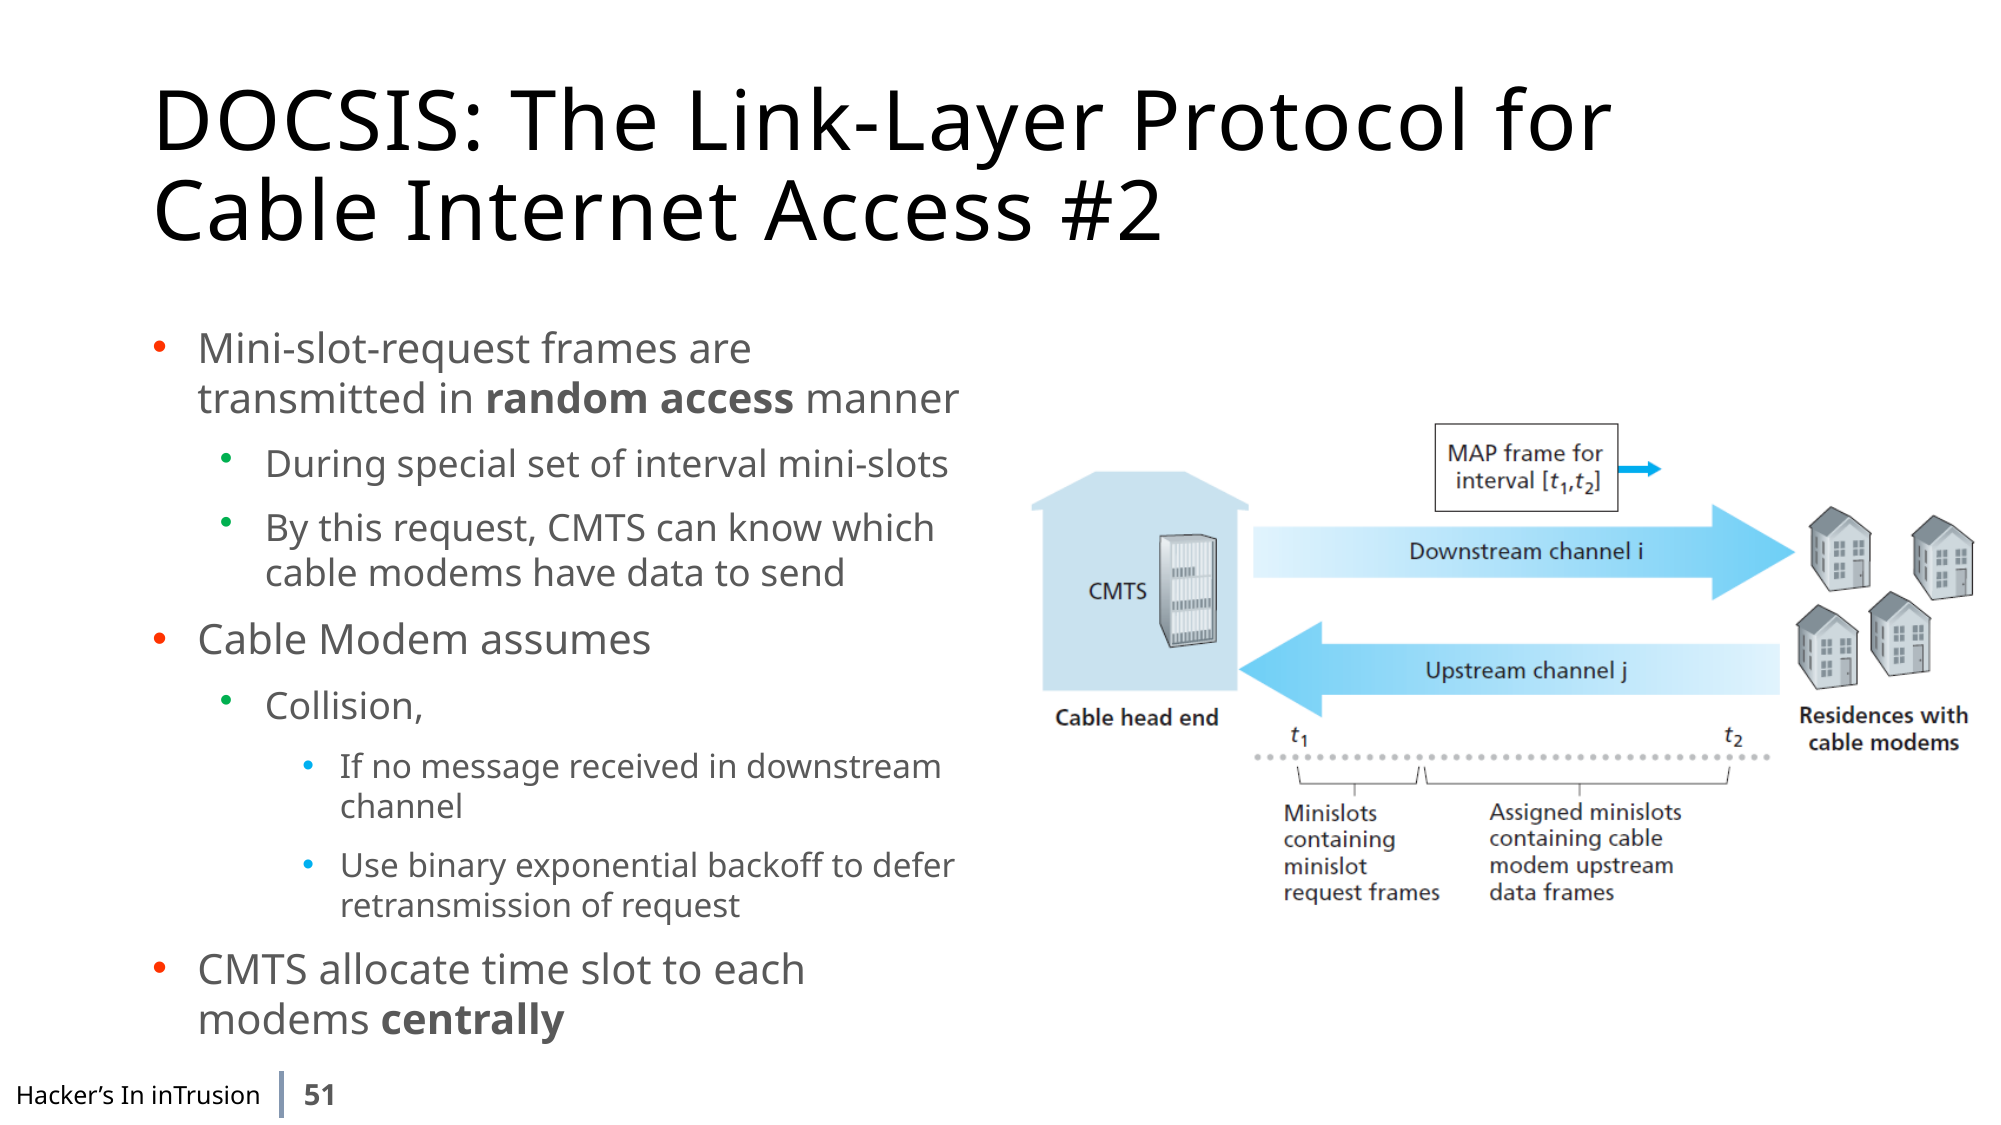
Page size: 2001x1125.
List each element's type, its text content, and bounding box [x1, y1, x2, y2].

title DOCSIS: The Link-Layer Protocol for Cable Internet Access #2 [137, 59, 1863, 278]
list Mini-slot-request frames are transmitted in random access manner During special set of interval mini-slots By this request, CMTS can know which cable modems have data to send Cable Modem assumes Collision, If no message received in downstream channel Use binary exponential backoff to defer retransmission of request CMTS allocate time slot to each modems centrally [137, 299, 988, 1065]
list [1012, 381, 1979, 918]
